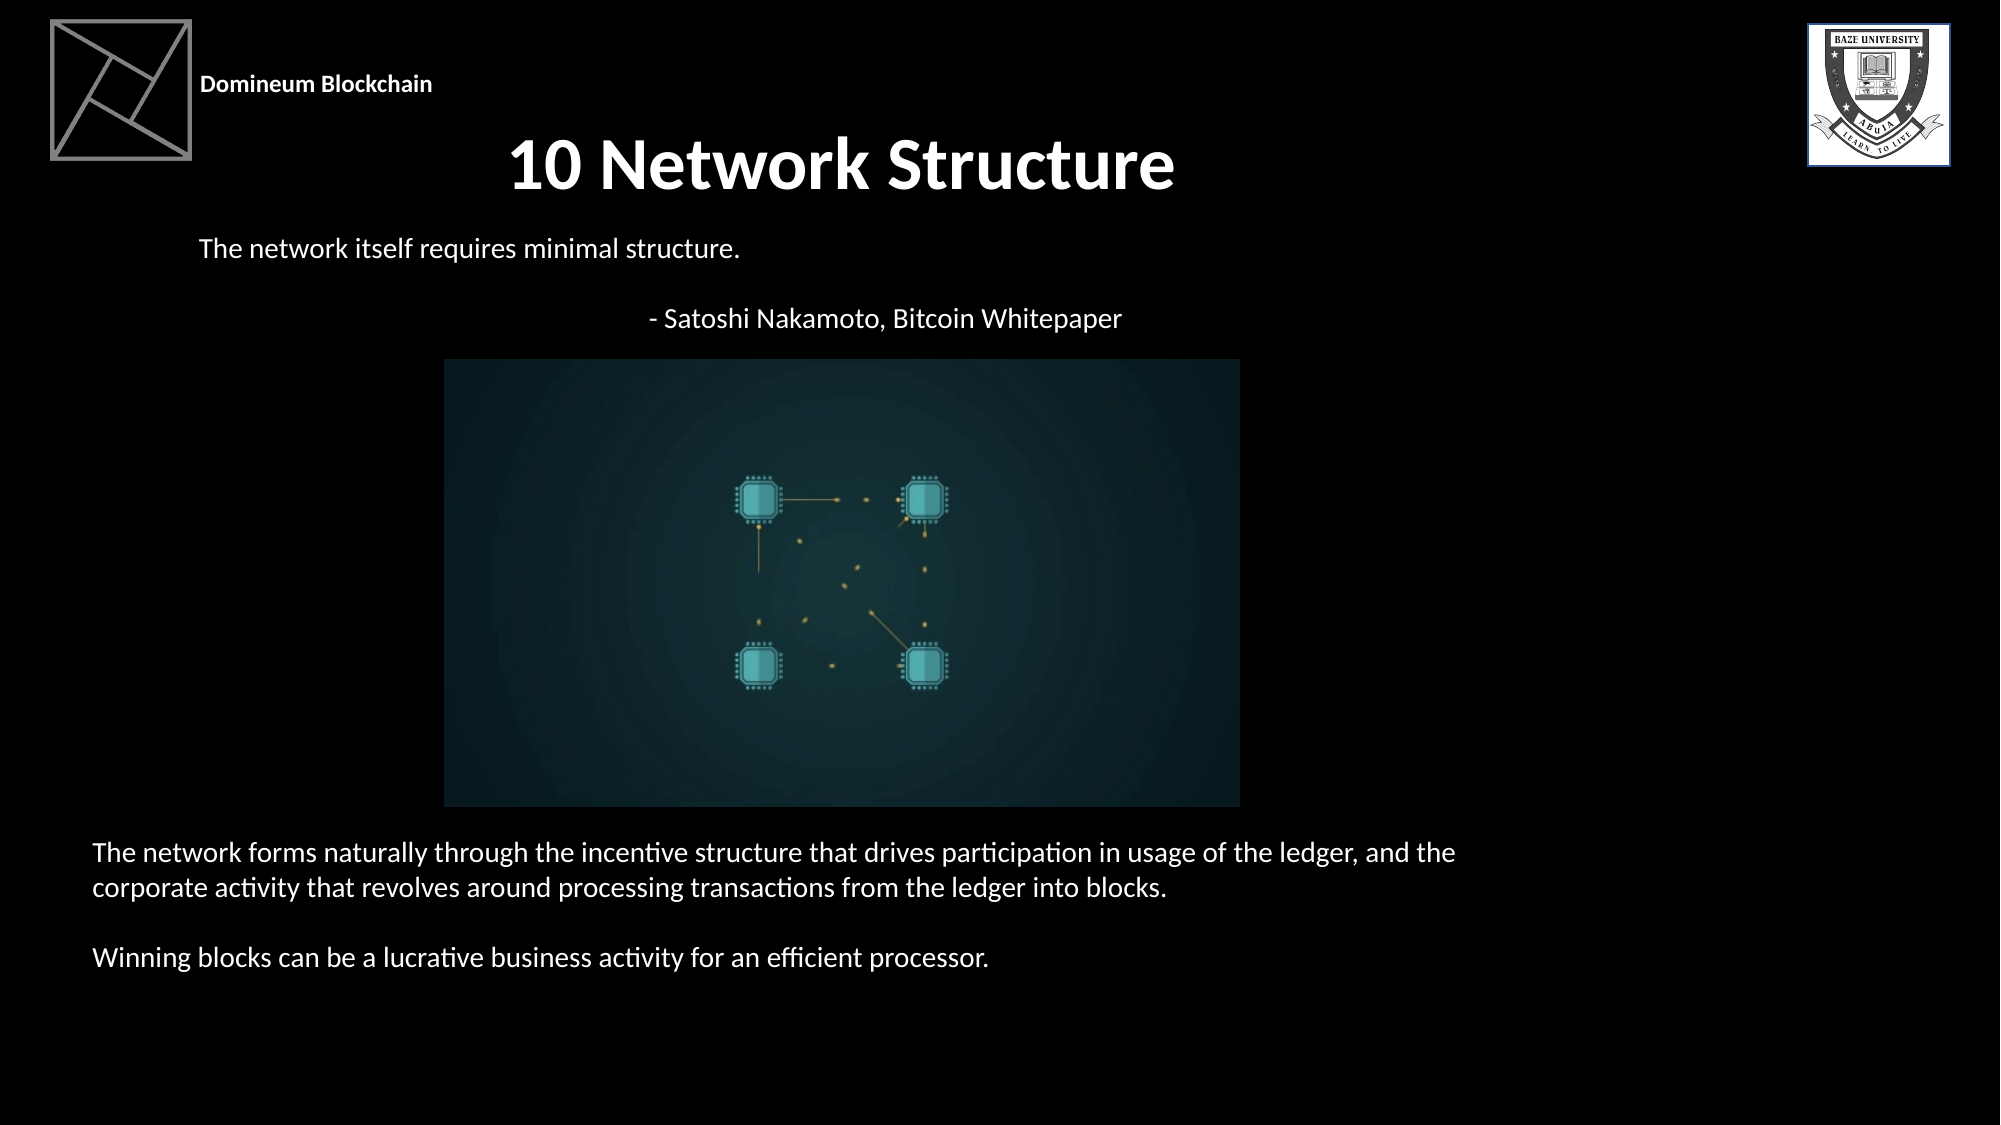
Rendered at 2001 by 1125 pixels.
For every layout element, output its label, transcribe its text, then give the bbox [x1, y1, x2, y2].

text_box The network forms naturally through the incentive structure that drives participation in usage of the ledger, and the corporate activity that revolves around processing transactions from the ledger into blocks. Winning blocks can be a lucrative business activity for an efficient processor. [77, 825, 1511, 1016]
text_box The network itself requires minimal structure. - Satoshi Nakamoto, Bitcoin Whitepaper [183, 221, 1618, 342]
text_box 10 Network Structure [491, 107, 1193, 212]
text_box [1808, 24, 1950, 167]
picture [444, 359, 1240, 807]
text_box Domineum Blockchain [192, 59, 449, 105]
picture [49, 19, 192, 162]
